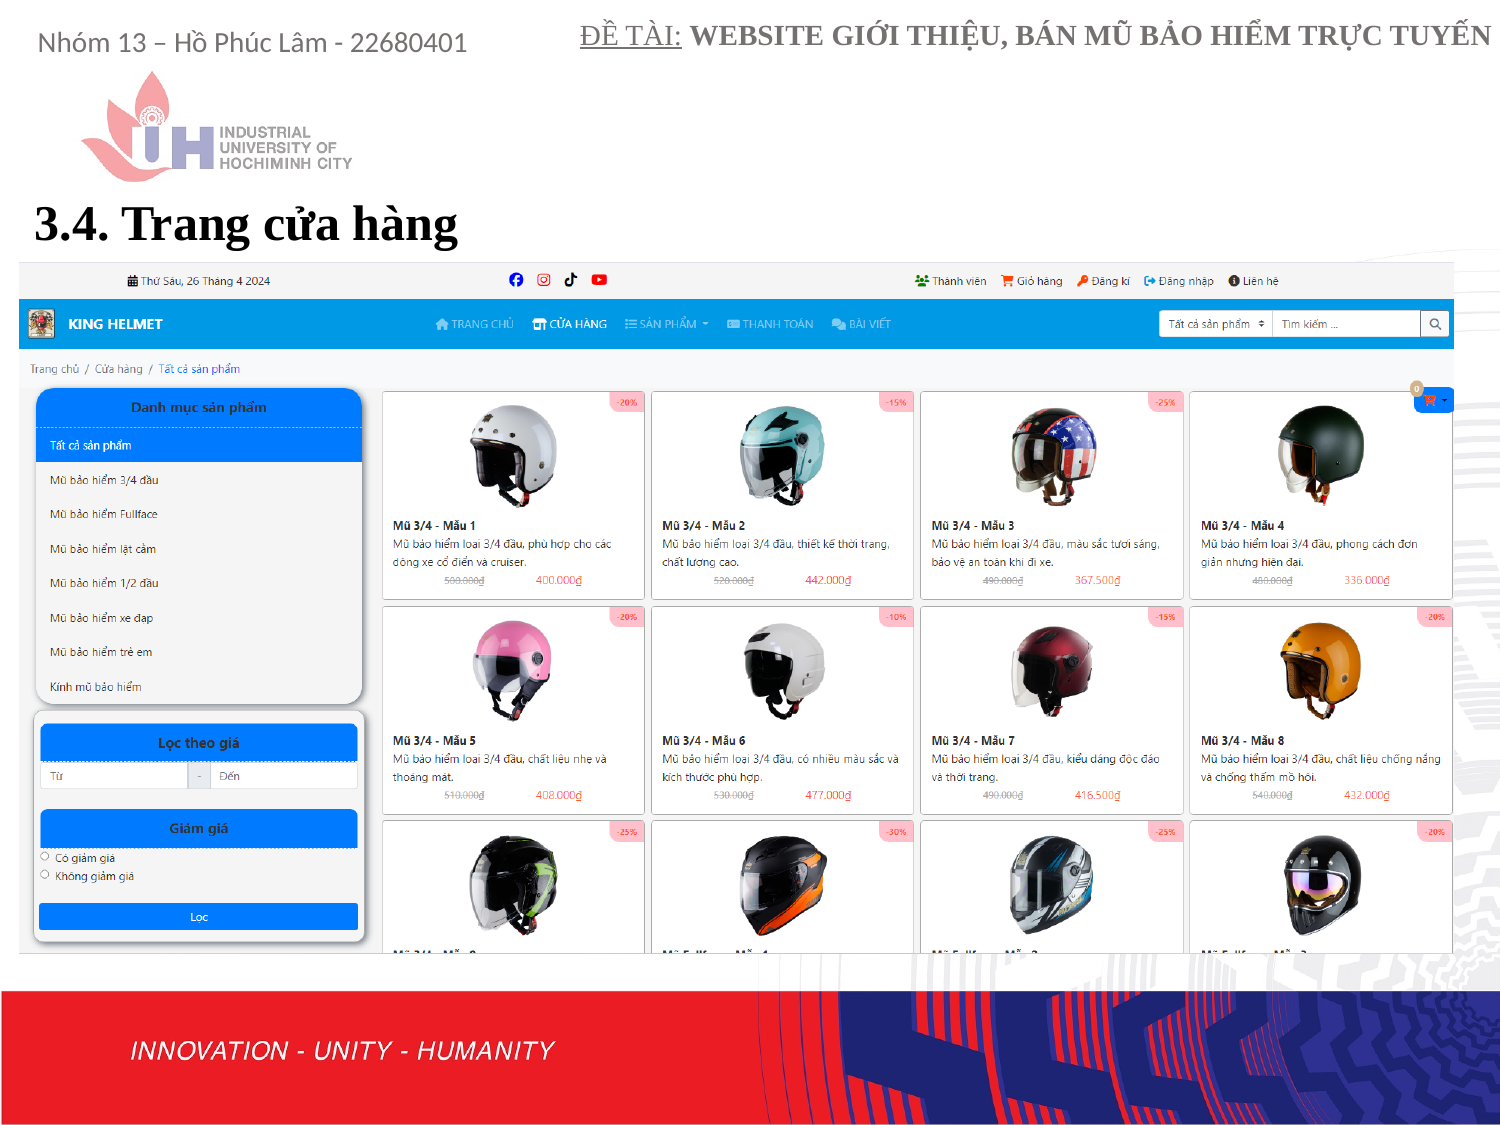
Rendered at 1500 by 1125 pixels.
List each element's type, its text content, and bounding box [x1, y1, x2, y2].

picture [0, 0, 1500, 1125]
text_box 3.4. Trang cửa hàng [19, 189, 1500, 263]
